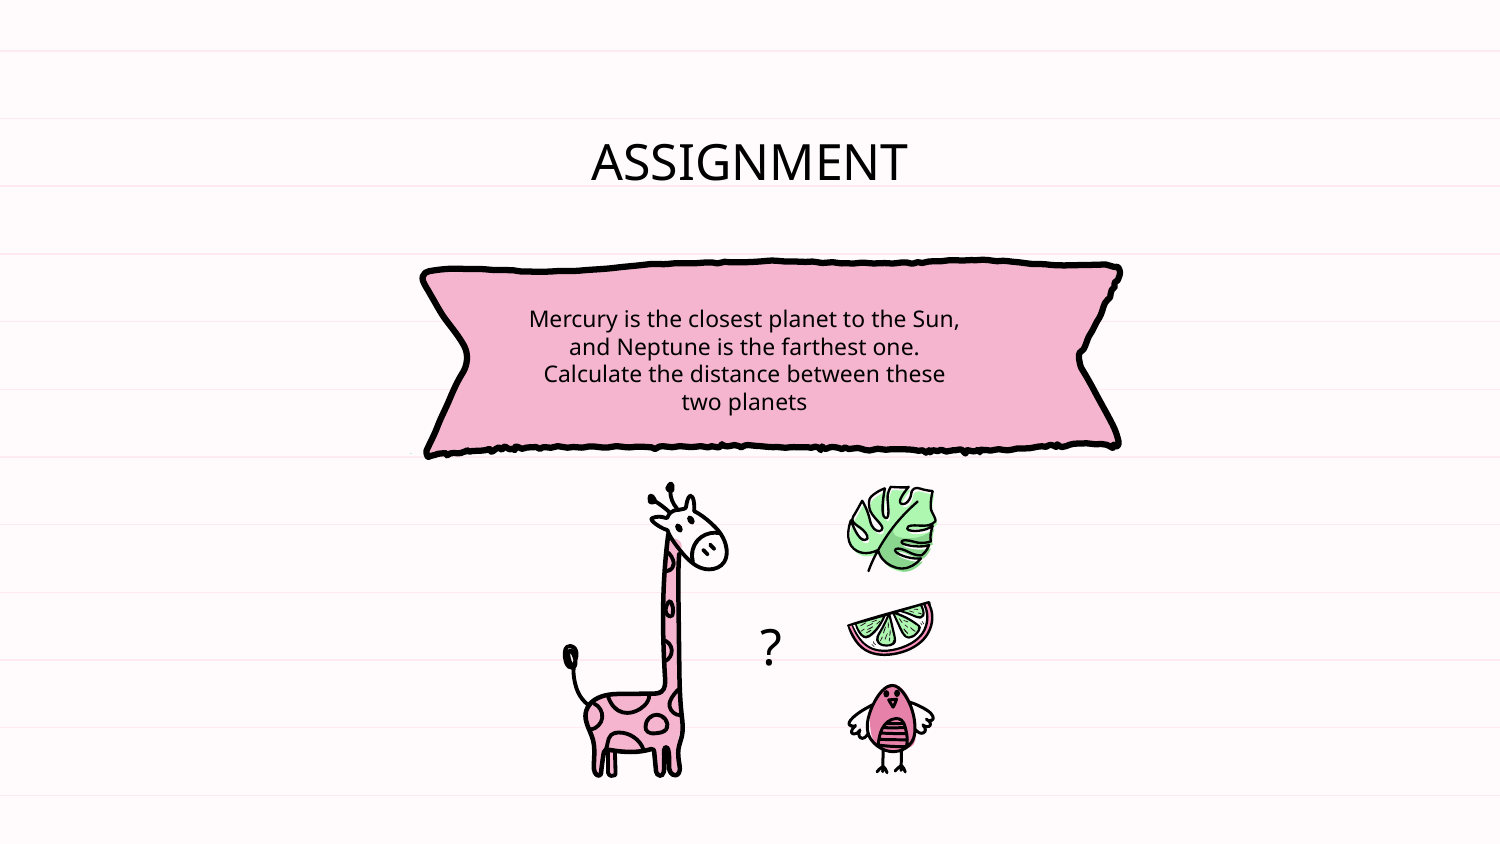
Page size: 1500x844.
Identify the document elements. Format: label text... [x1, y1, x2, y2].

title ? [740, 569, 803, 691]
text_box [846, 600, 936, 657]
title ASSIGNMENT [329, 84, 1171, 205]
text_box [422, 259, 1121, 457]
subtitle Mercury is the closest planet to the Sun, and Neptune is the farthest one. Calculate the distance between these two planets [505, 290, 984, 421]
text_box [846, 683, 936, 775]
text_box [562, 481, 730, 779]
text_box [844, 485, 938, 573]
